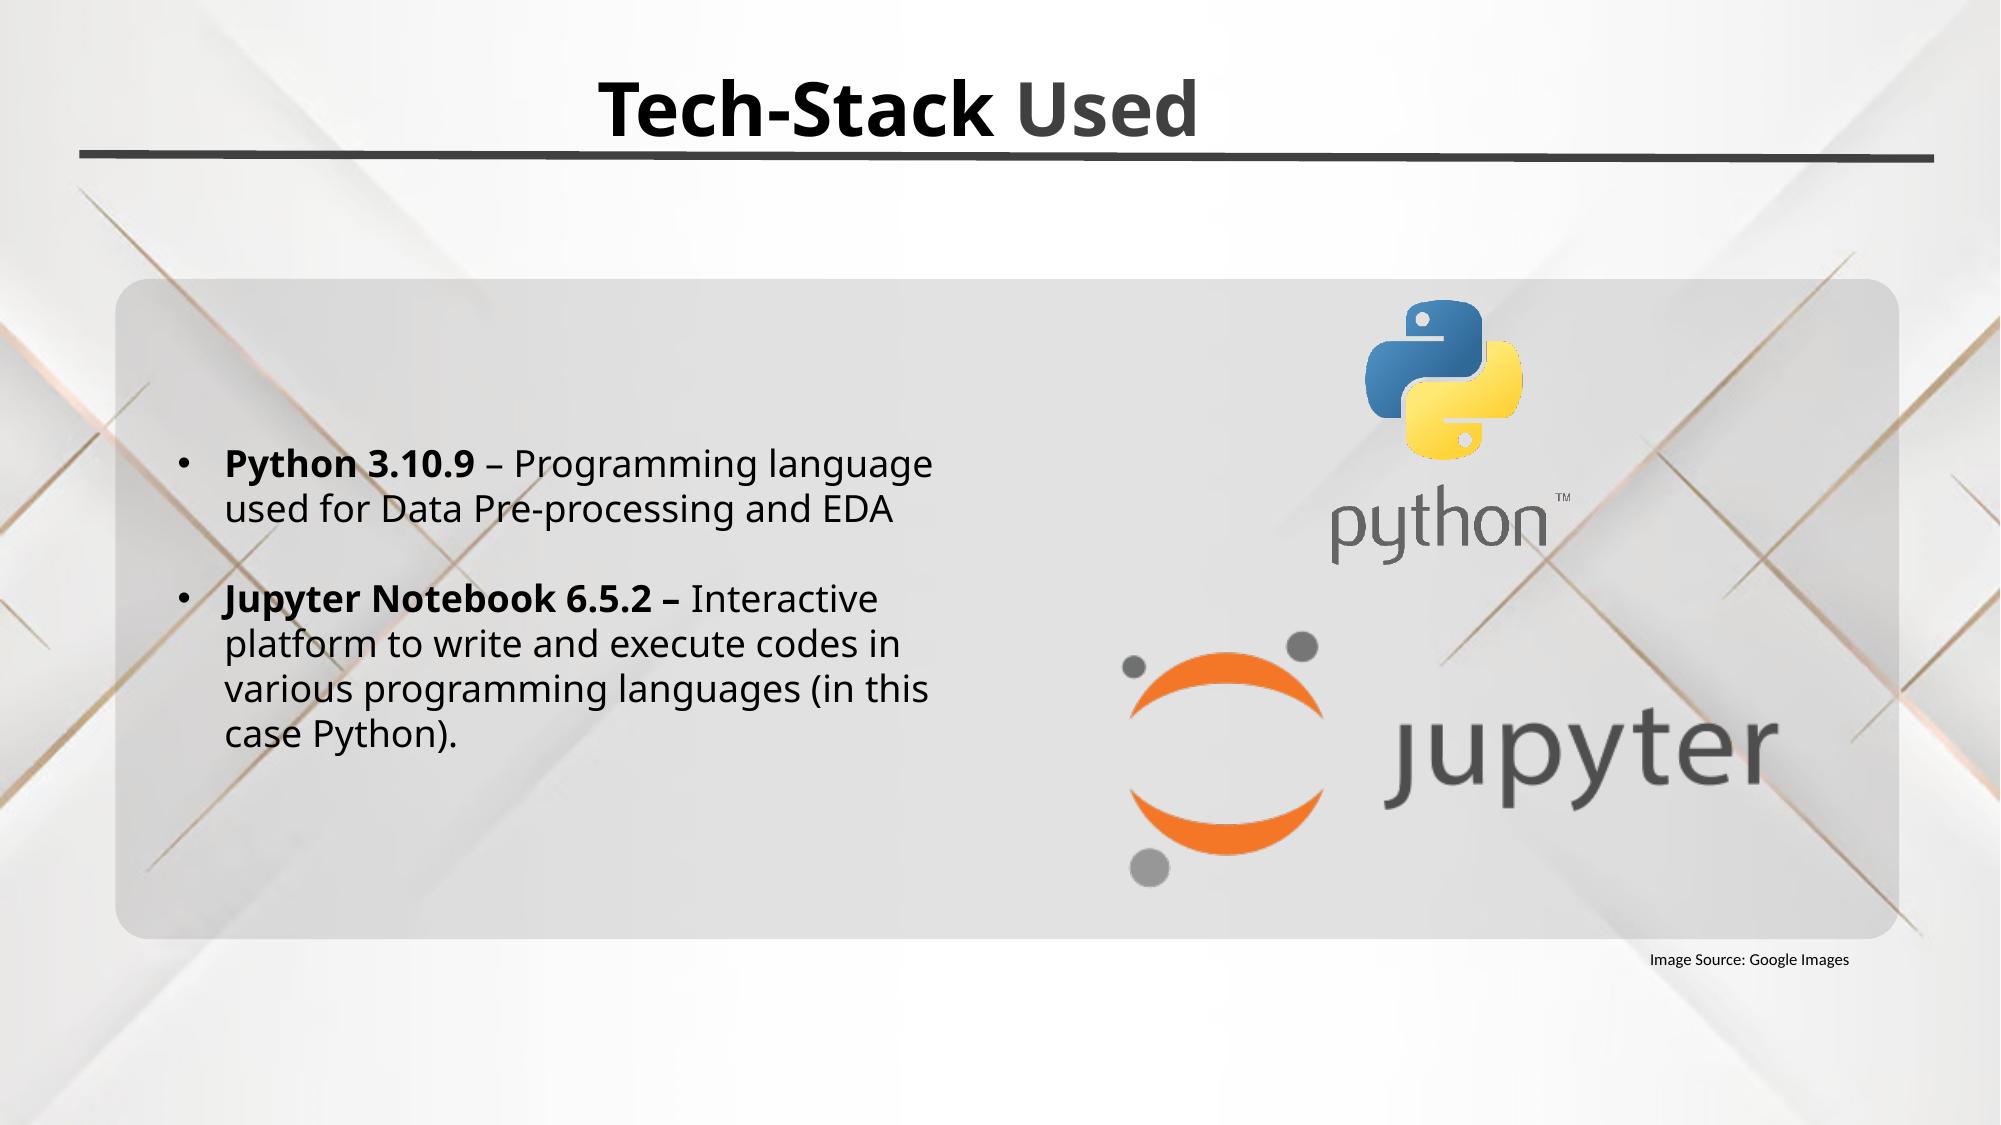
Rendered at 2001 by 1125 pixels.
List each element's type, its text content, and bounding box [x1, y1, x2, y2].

text_box Tech-Stack Used [582, 54, 1311, 152]
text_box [79, 154, 1935, 159]
text_box Image Source: Google Images [1635, 941, 1869, 977]
picture [0, 0, 2001, 1125]
text_box [114, 277, 1901, 941]
text_box Python 3.10.9 – Programming language used for Data Pre-processing and EDA Jupyter Notebook 6.5.2 – Interactive platform to write and execute codes in various programming languages (in this case Python). [162, 432, 1002, 763]
